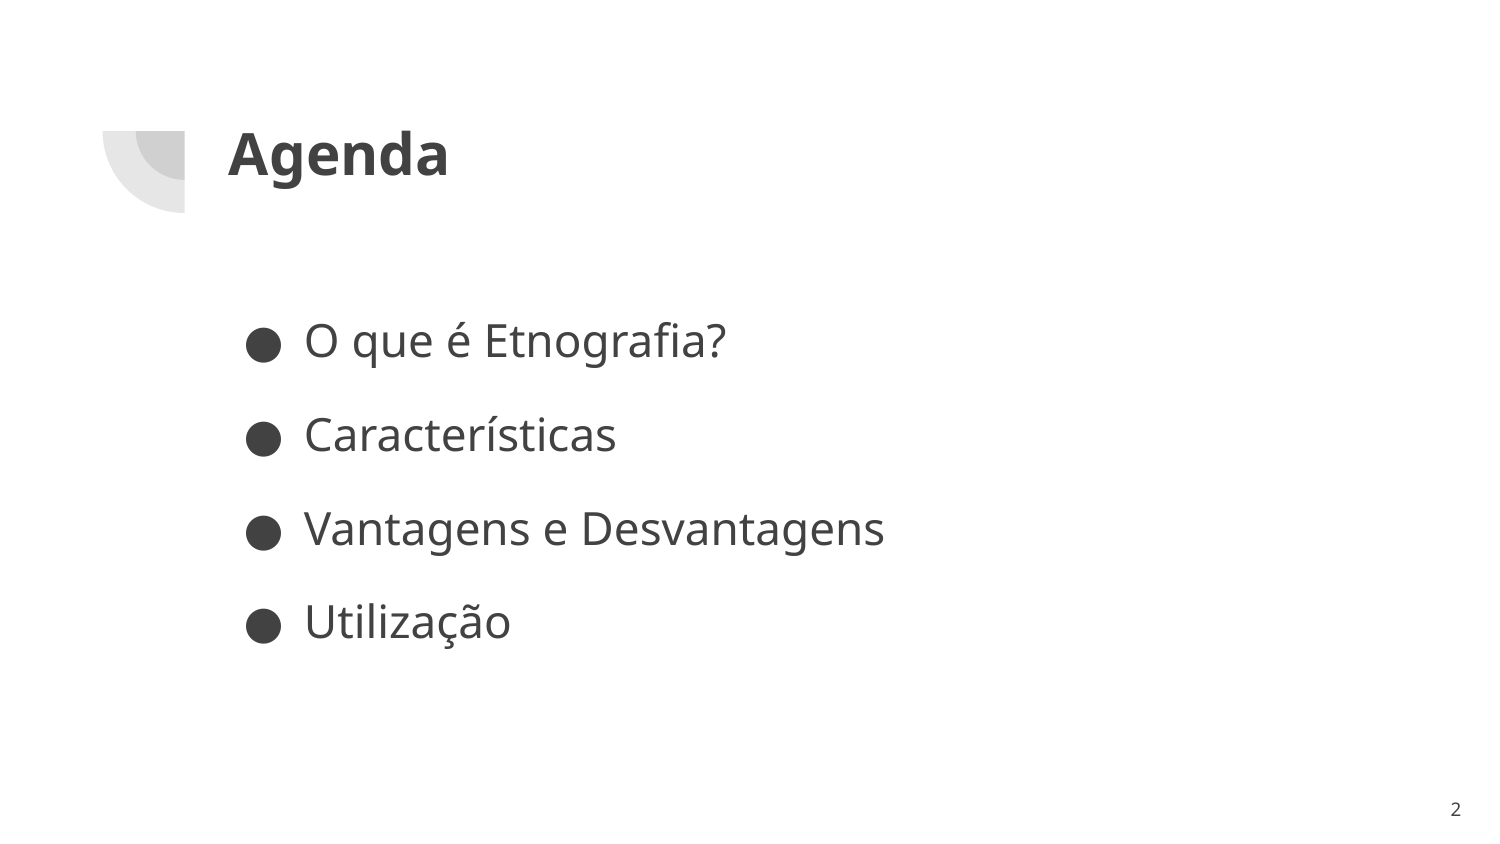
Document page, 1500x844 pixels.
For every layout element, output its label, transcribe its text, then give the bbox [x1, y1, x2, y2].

slide_number ‹#› [1386, 777, 1477, 842]
title Agenda [213, 98, 1368, 263]
list O que é Etnografia? Características Vantagens e Desvantagens Utilização [213, 263, 1368, 680]
